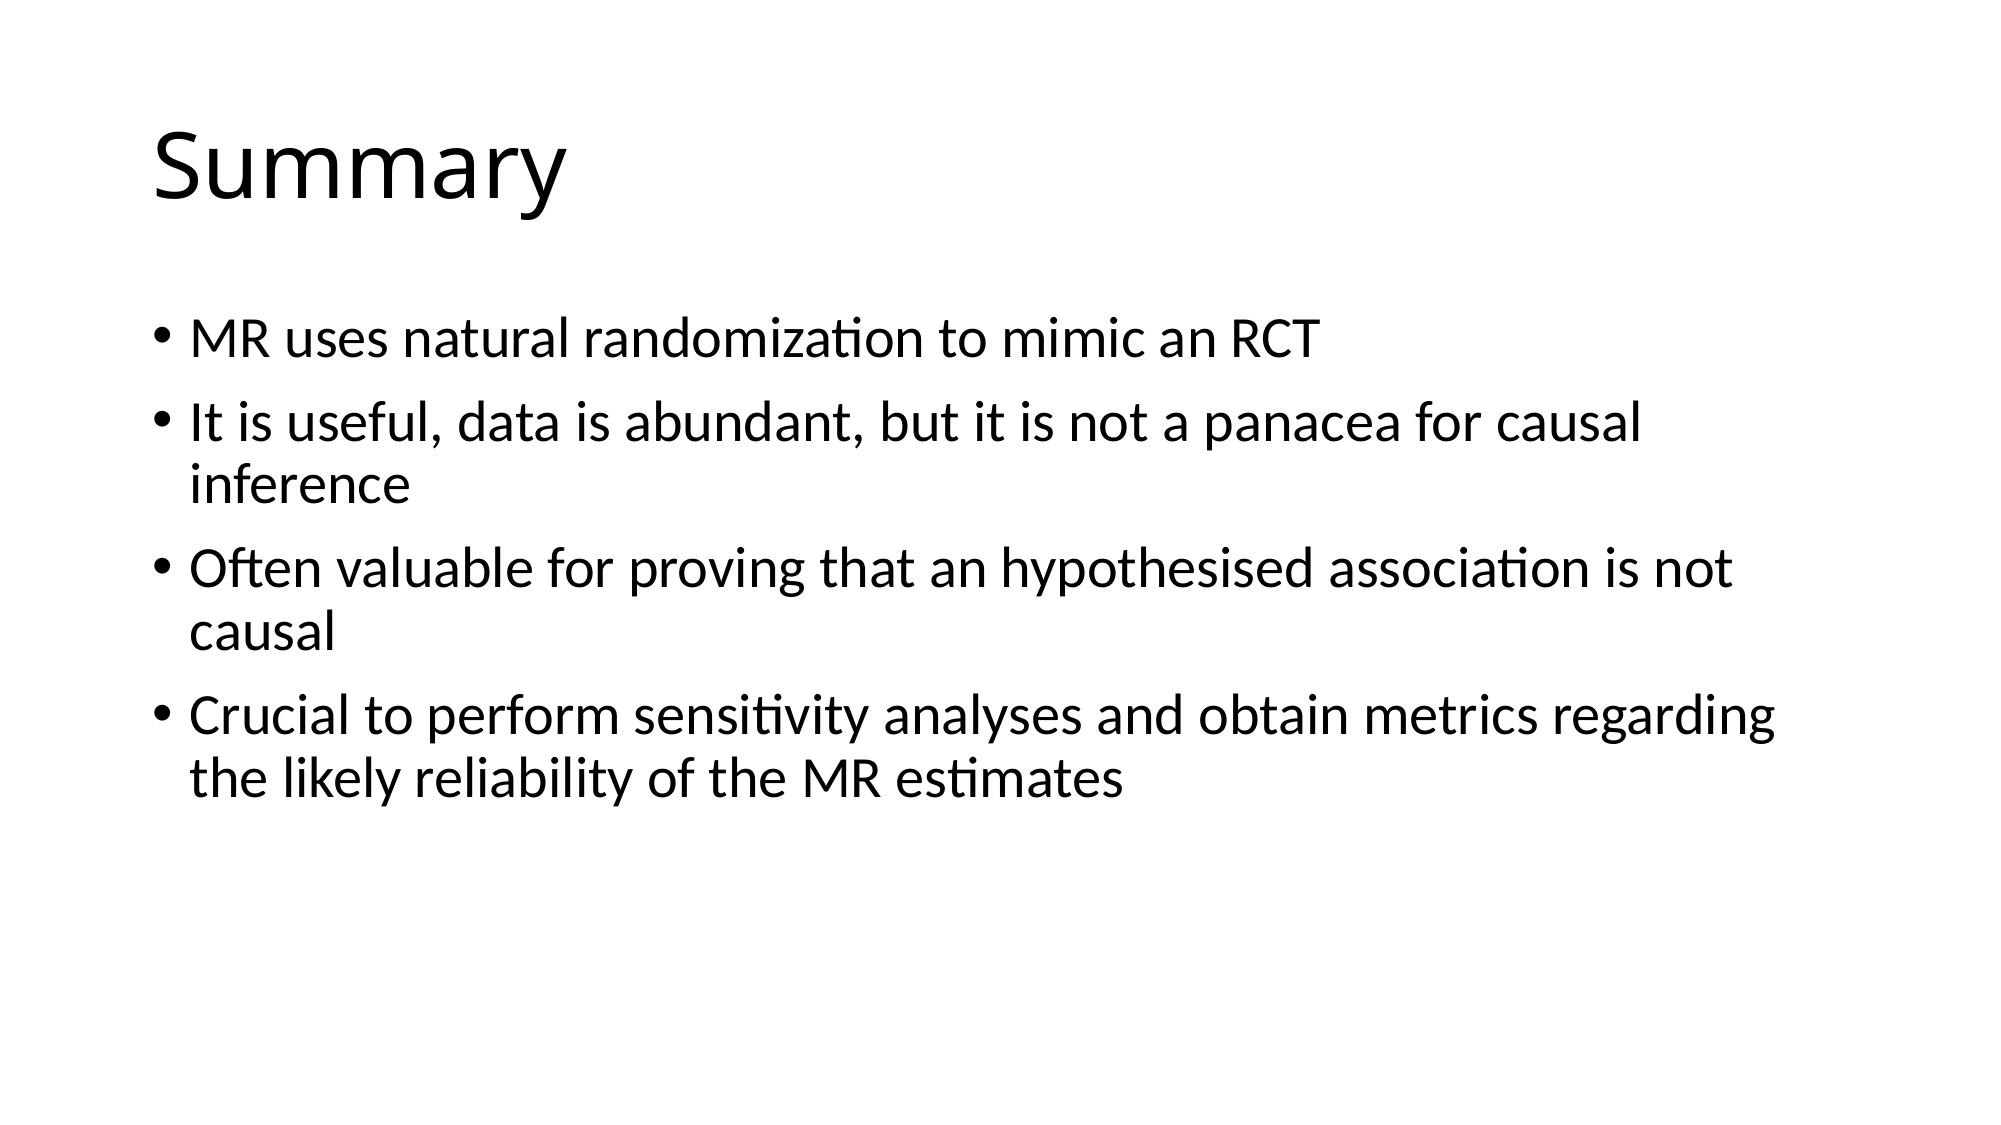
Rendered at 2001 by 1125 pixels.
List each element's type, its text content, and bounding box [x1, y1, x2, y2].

list MR uses natural randomization to mimic an RCT It is useful, data is abundant, but it is not a panacea for causal inference Often valuable for proving that an hypothesised association is not causal Crucial to perform sensitivity analyses and obtain metrics regarding the likely reliability of the MR estimates [137, 299, 1863, 1014]
title Summary [137, 59, 1863, 278]
